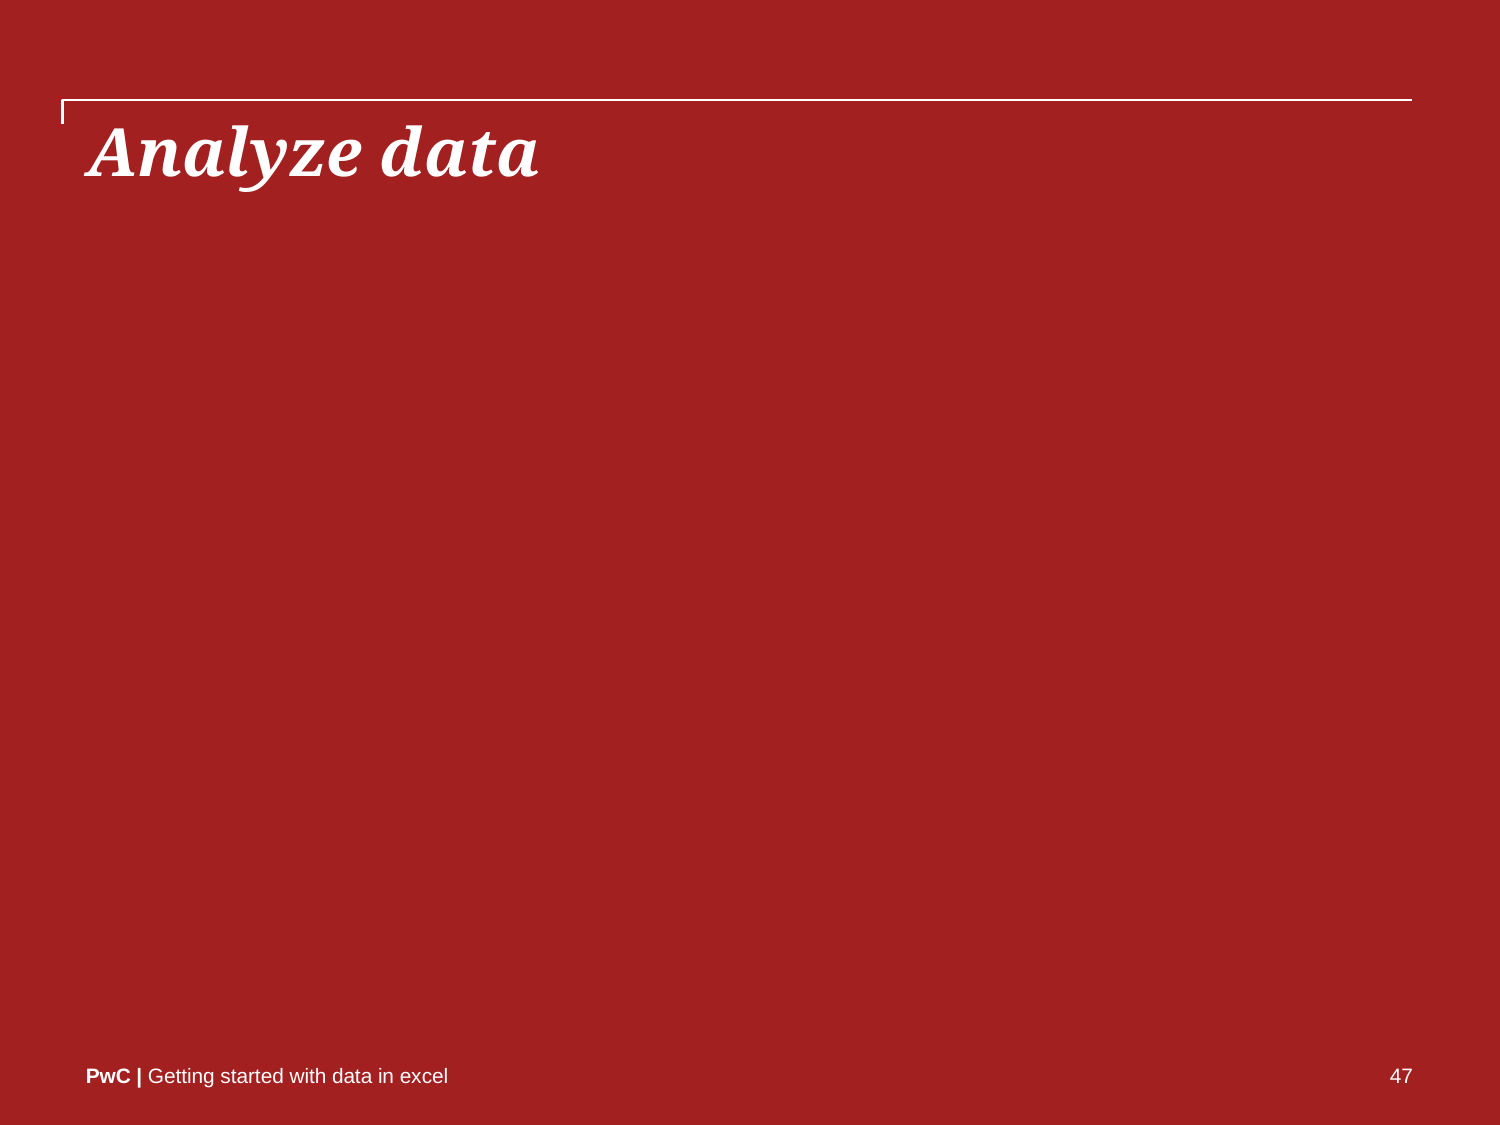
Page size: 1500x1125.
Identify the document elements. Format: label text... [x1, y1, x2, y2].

title Analyze data [87, 109, 1413, 191]
slide_number 47 [1162, 1062, 1413, 1088]
